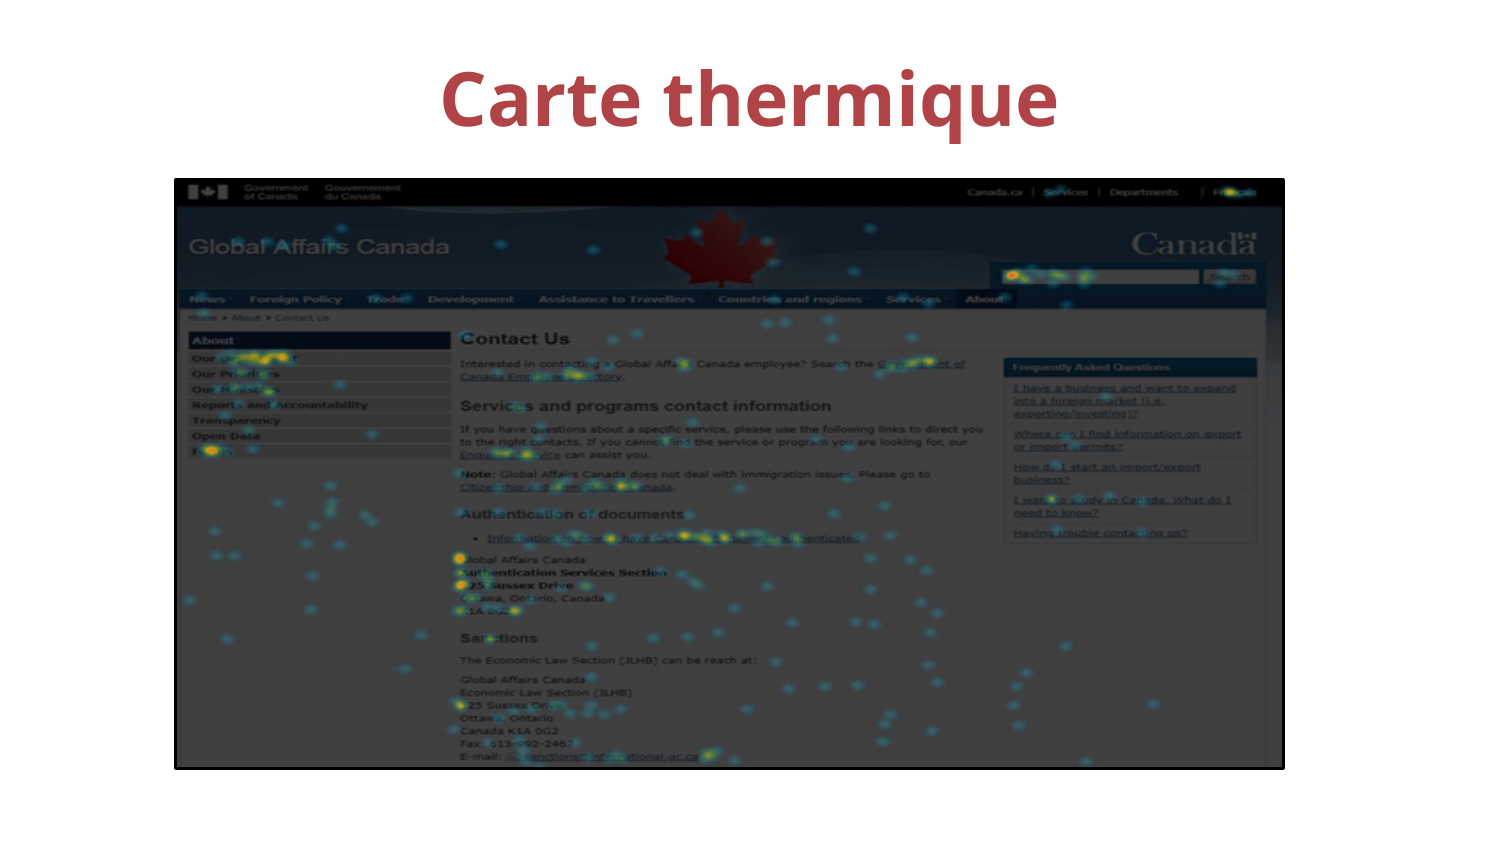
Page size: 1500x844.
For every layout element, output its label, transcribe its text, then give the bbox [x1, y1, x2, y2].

picture [176, 180, 1283, 768]
title Carte thermique [51, 36, 1449, 140]
